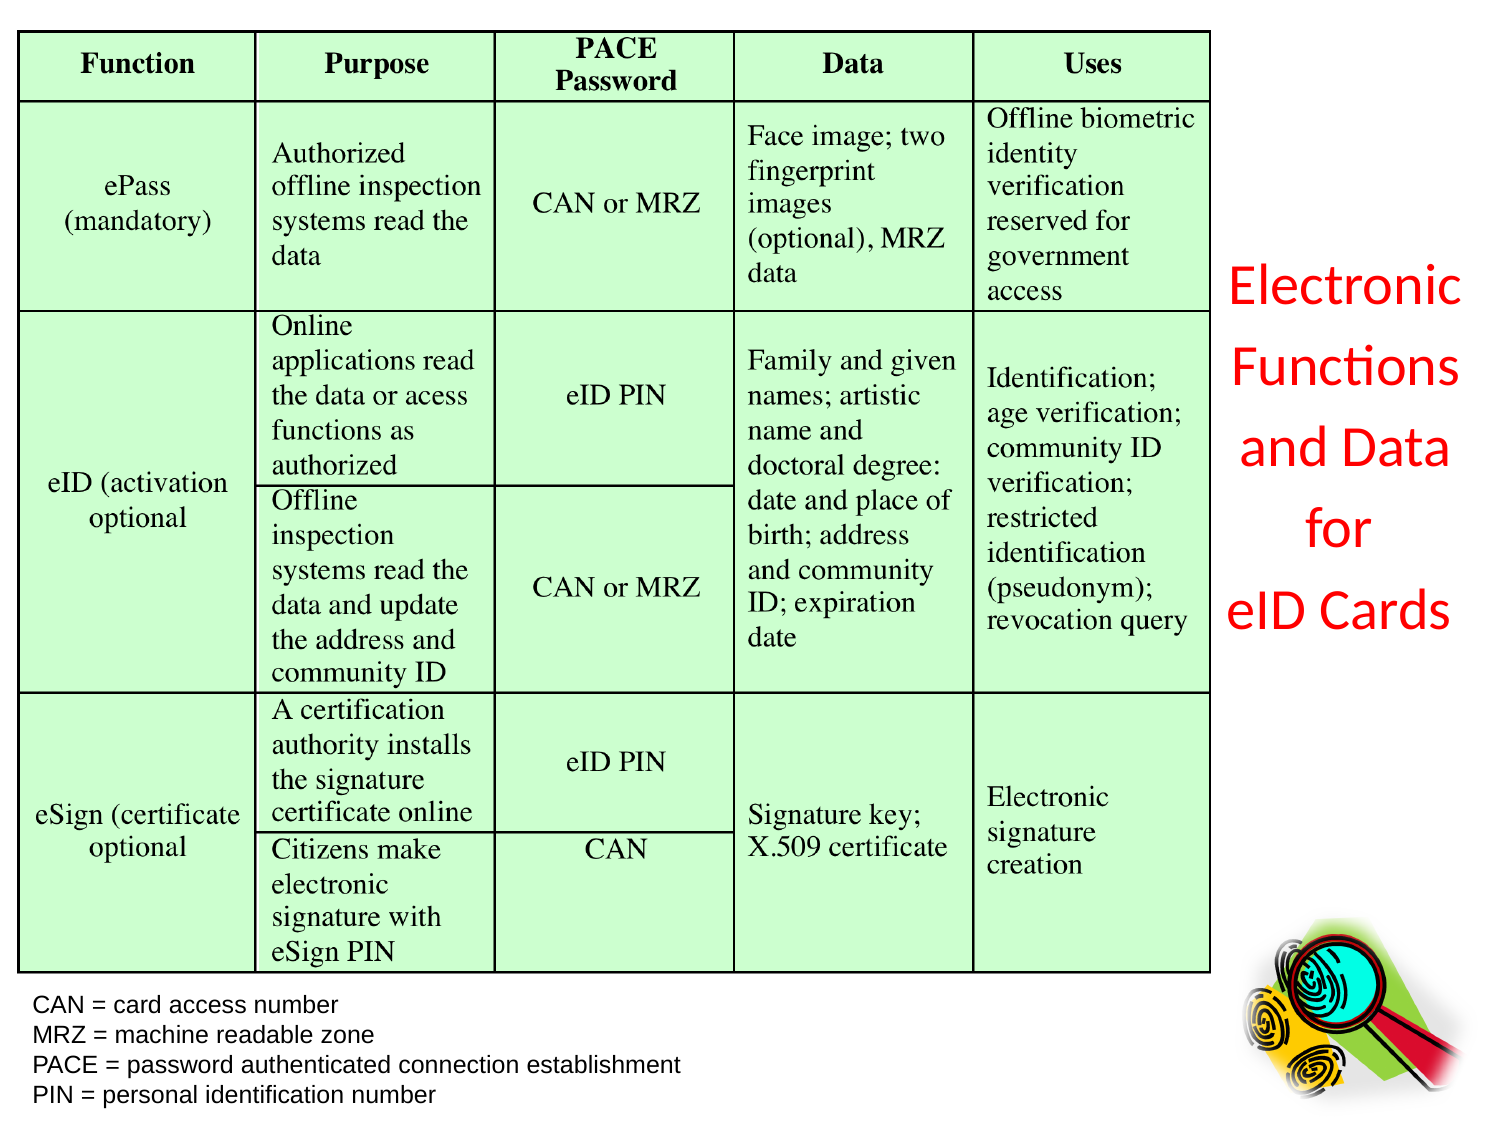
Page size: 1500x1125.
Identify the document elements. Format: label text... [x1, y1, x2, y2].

picture [1231, 895, 1496, 1125]
text_box CAN = card access number MRZ = machine readable zone PACE = password authenticated connection establishment PIN = personal identification number [17, 1015, 904, 1116]
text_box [17, 30, 1211, 1008]
title Electronic Functions and Data for eID Cards [1102, 19, 1500, 776]
